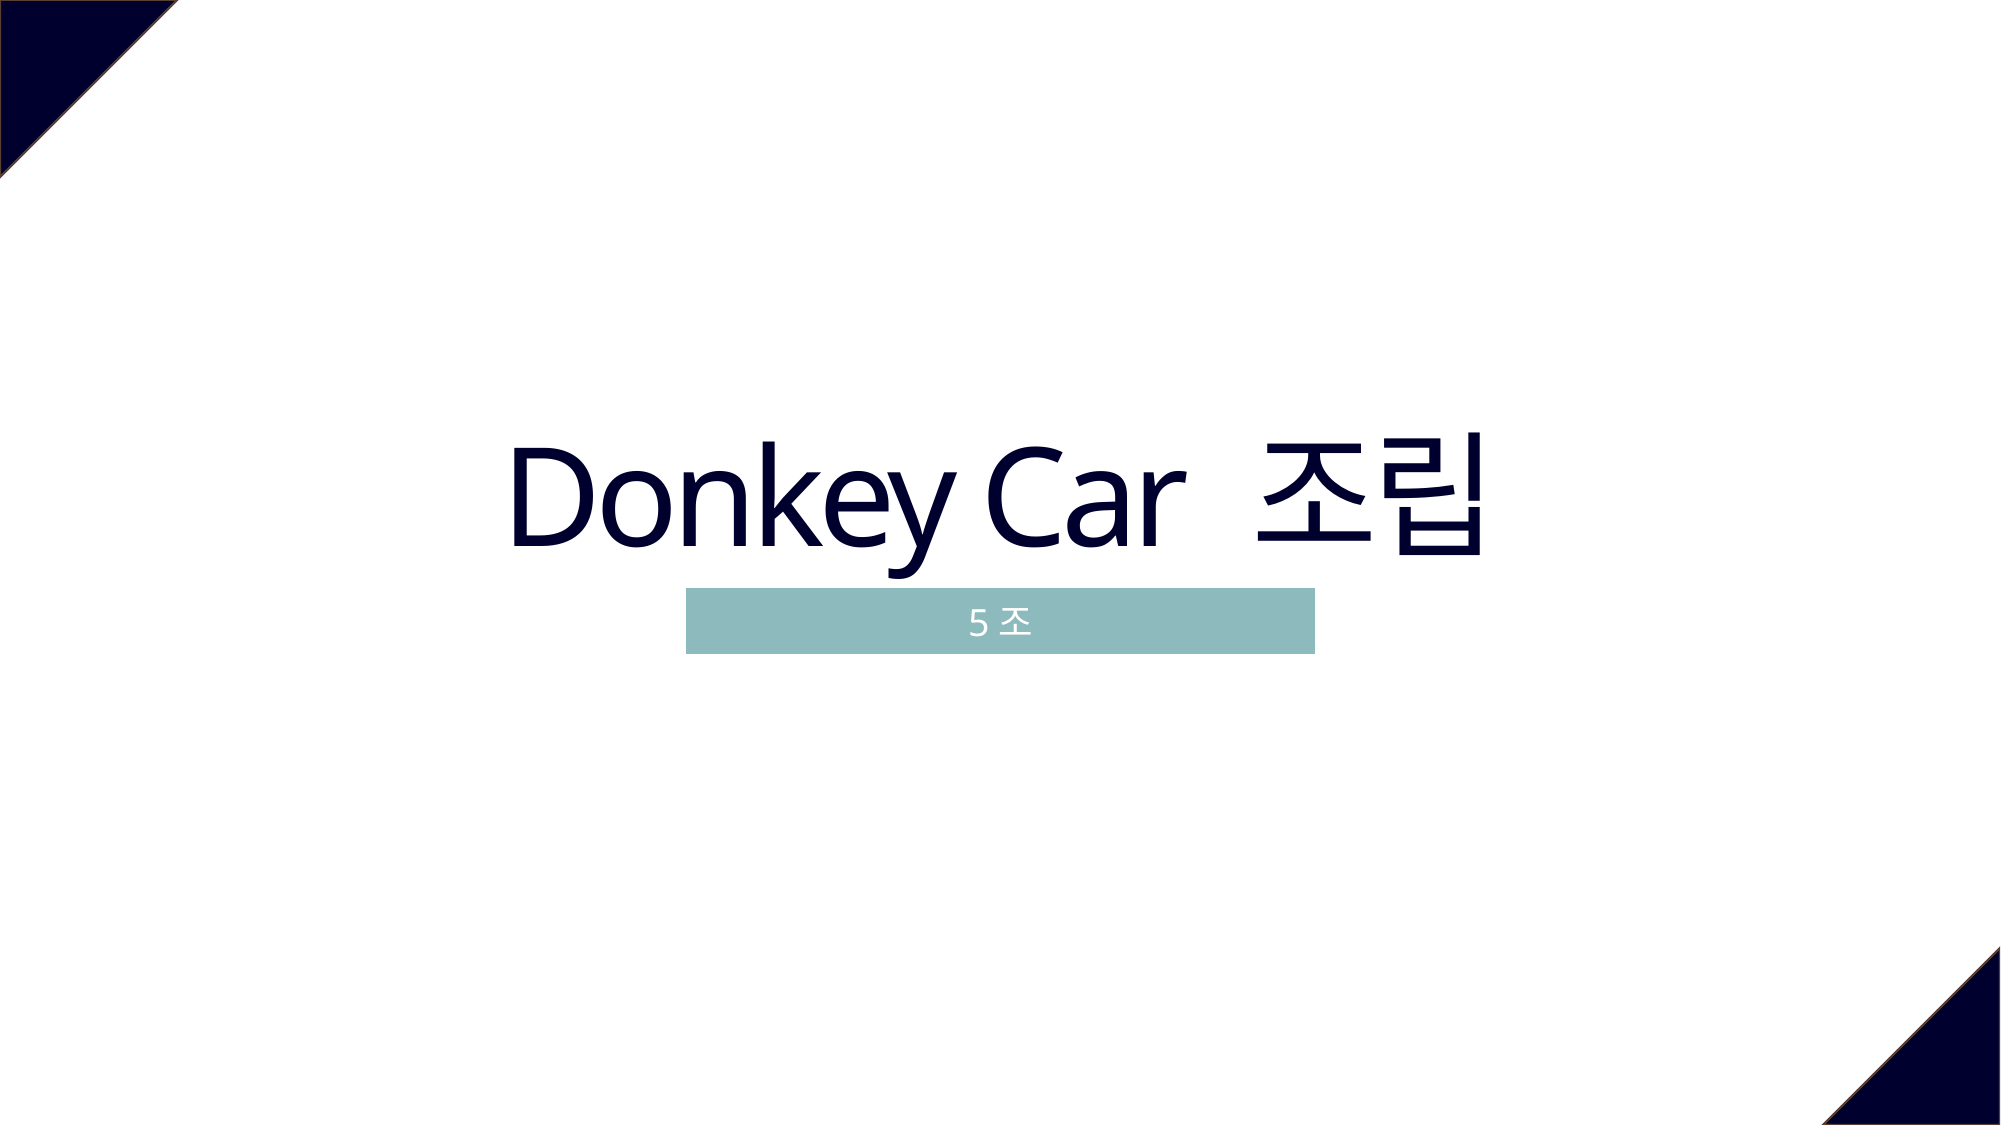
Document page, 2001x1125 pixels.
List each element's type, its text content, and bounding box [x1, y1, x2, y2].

text_box Donkey Car 조립 [486, 401, 1514, 582]
text_box 5조 [686, 588, 1315, 654]
